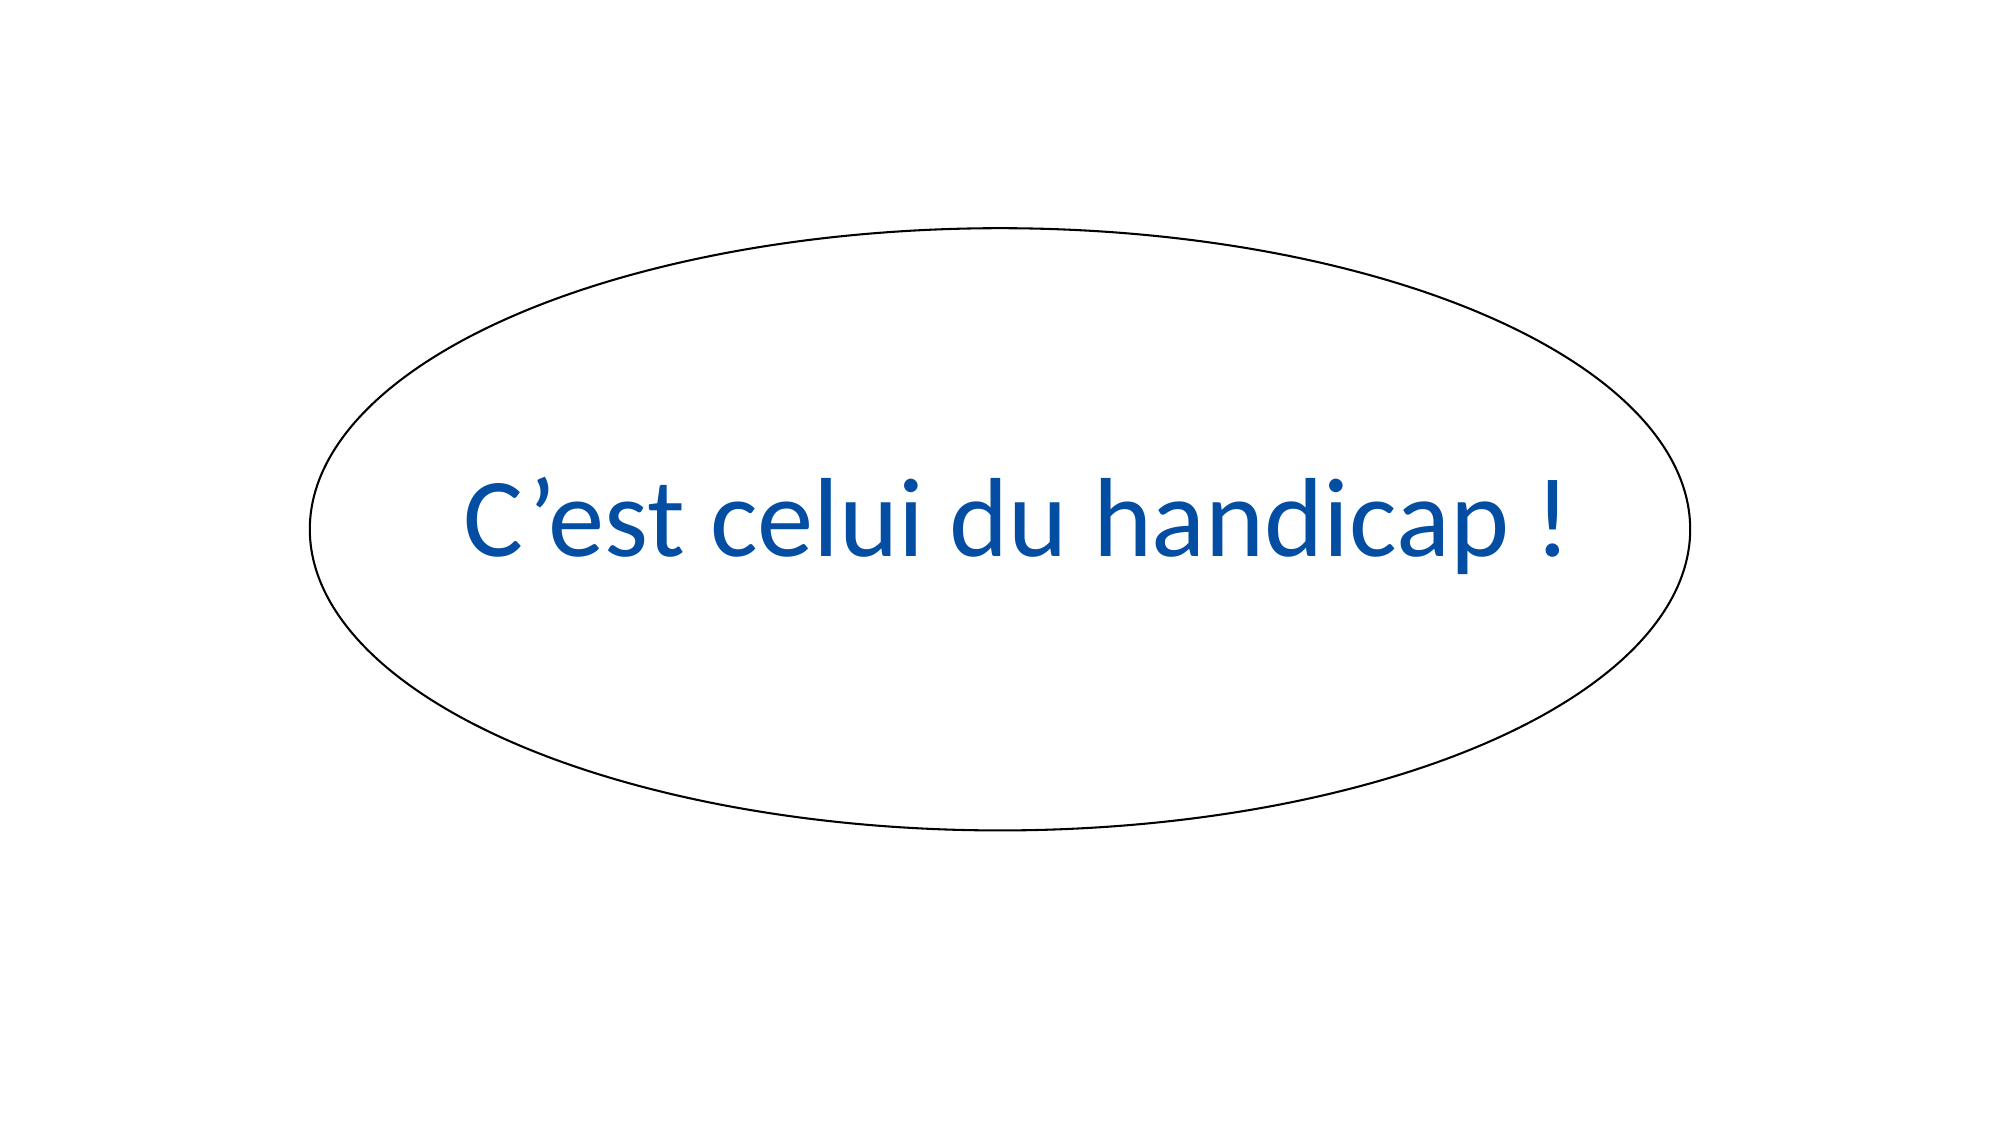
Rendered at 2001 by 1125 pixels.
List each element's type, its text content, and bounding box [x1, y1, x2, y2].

text_box C’est celui du handicap ! [257, 452, 1805, 752]
text_box [331, 227, 1669, 452]
text_box [532, 752, 1468, 832]
